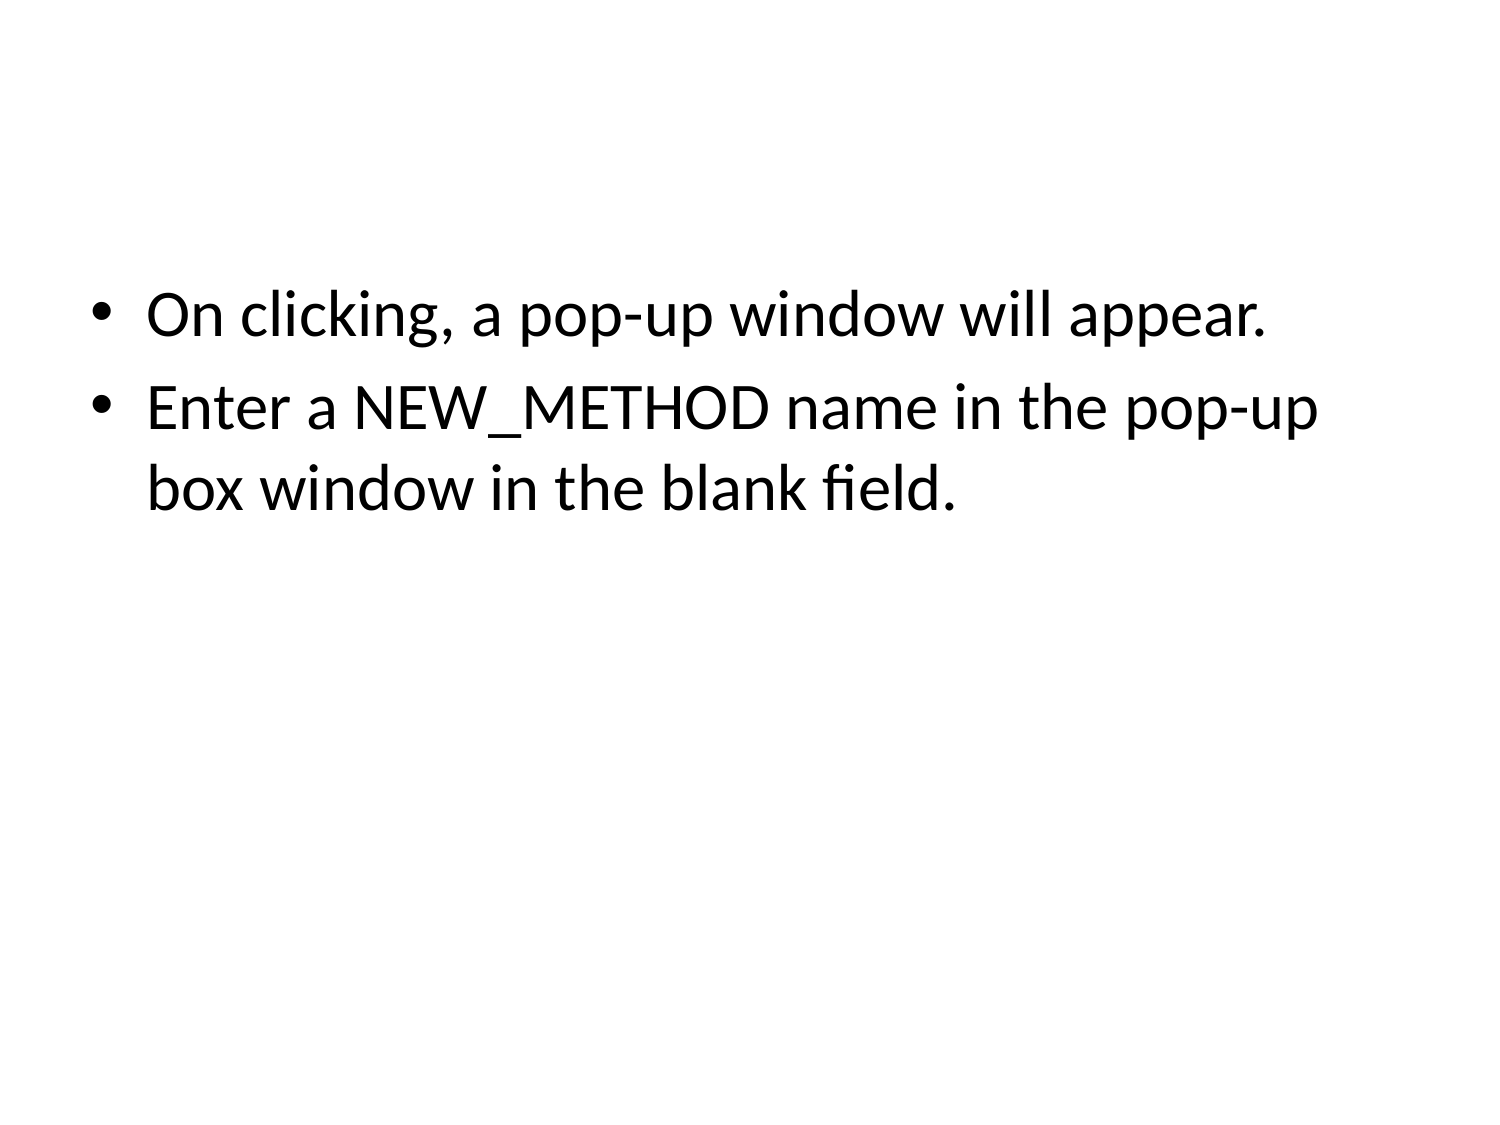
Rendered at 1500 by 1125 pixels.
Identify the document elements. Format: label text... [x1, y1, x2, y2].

list On clicking, a pop-up window will appear. Enter a NEW_METHOD name in the pop-up box window in the blank field. [75, 262, 1425, 1005]
